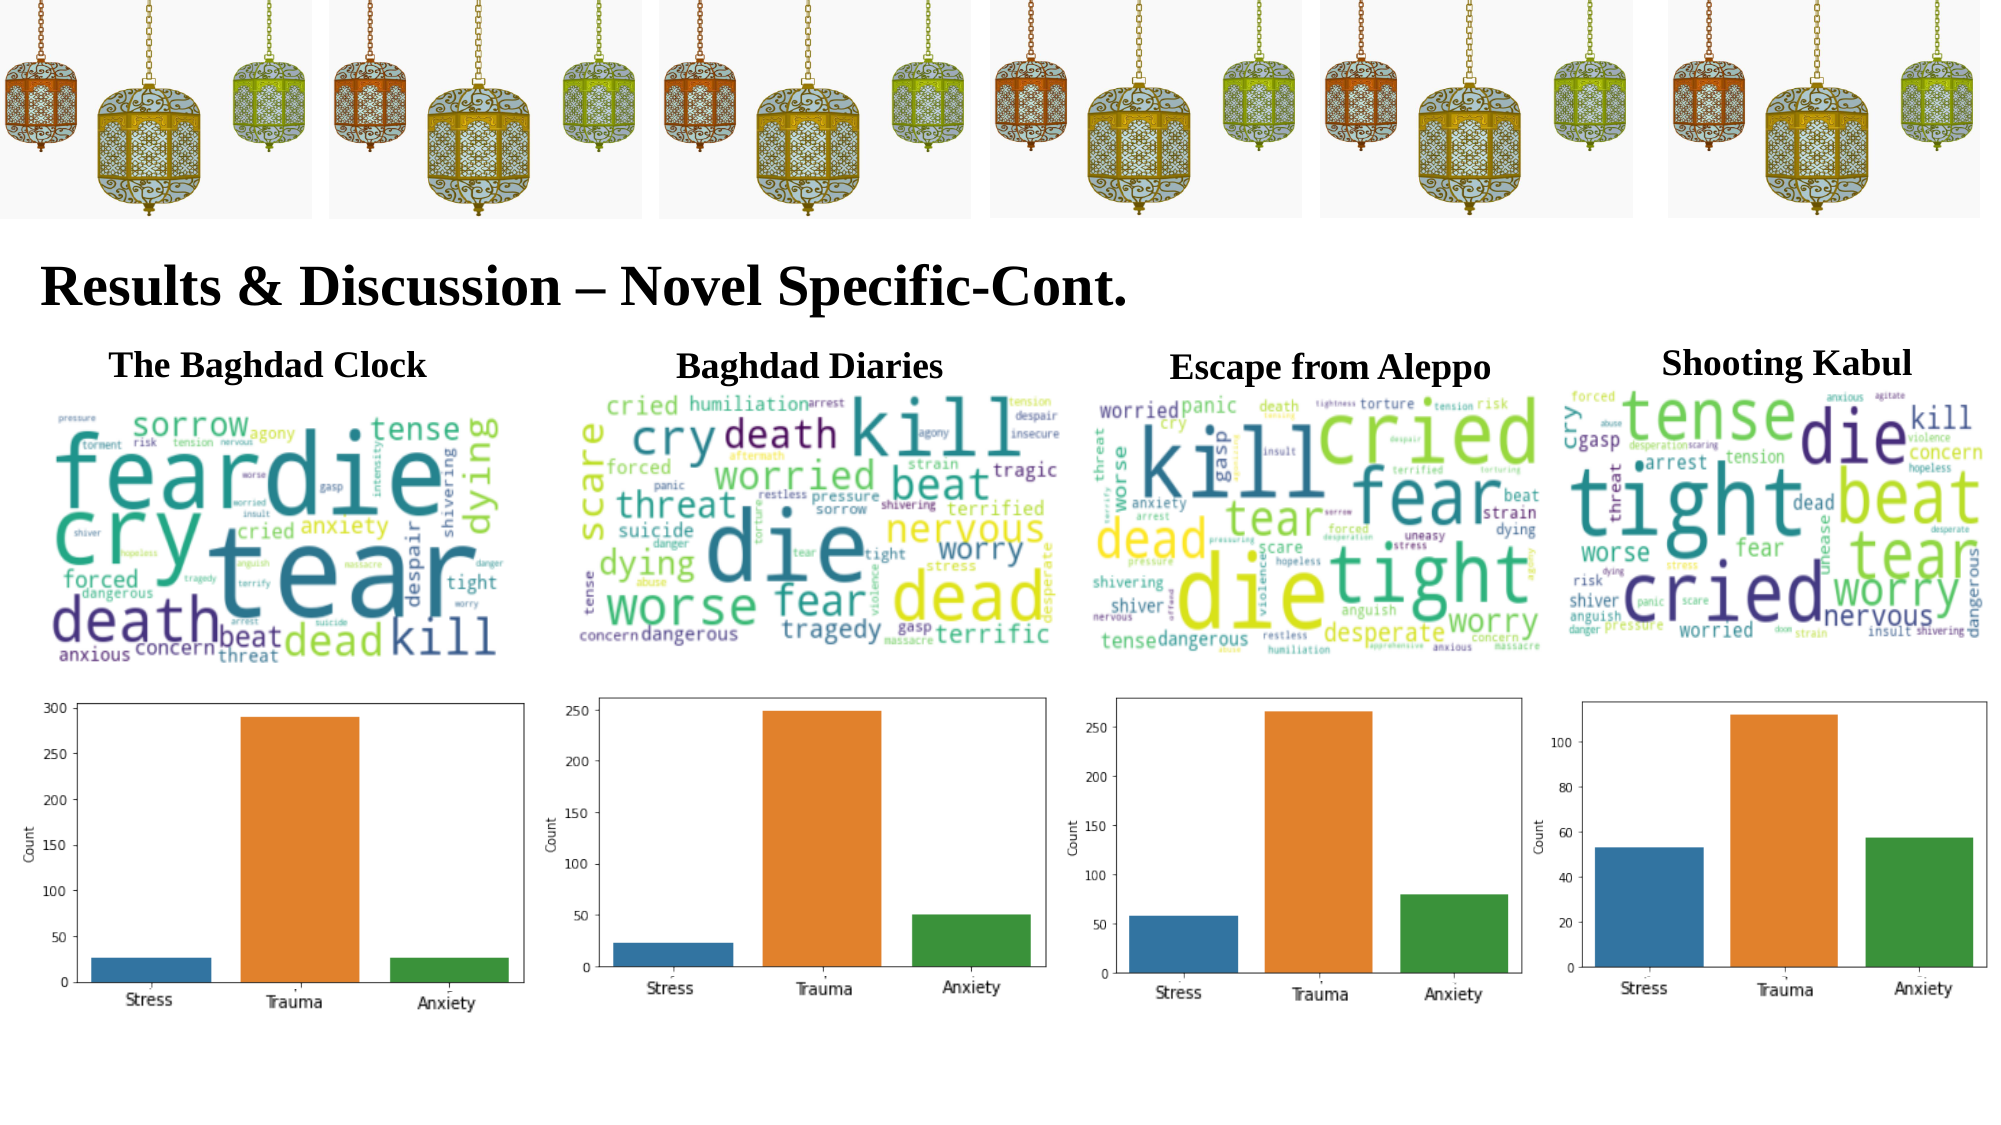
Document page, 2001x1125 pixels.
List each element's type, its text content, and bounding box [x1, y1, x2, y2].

picture [329, 0, 642, 219]
picture [0, 0, 312, 219]
picture [568, 385, 1073, 663]
picture [989, 0, 1302, 218]
picture [1059, 690, 1995, 1011]
text_box Baghdad Diaries [661, 334, 1154, 394]
picture [1082, 385, 1553, 670]
picture [1320, 0, 1633, 218]
list Results & Discussion – Novel Specific-Cont. [25, 247, 1962, 334]
picture [1668, 0, 1980, 218]
picture [659, 0, 971, 219]
picture [14, 694, 533, 1019]
picture [1555, 381, 1995, 653]
text_box Shooting Kabul [1646, 330, 2000, 391]
text_box Escape from Aleppo [1154, 334, 1646, 394]
picture [536, 690, 1055, 1005]
picture [39, 406, 518, 678]
text_box The Baghdad Clock [93, 333, 771, 393]
